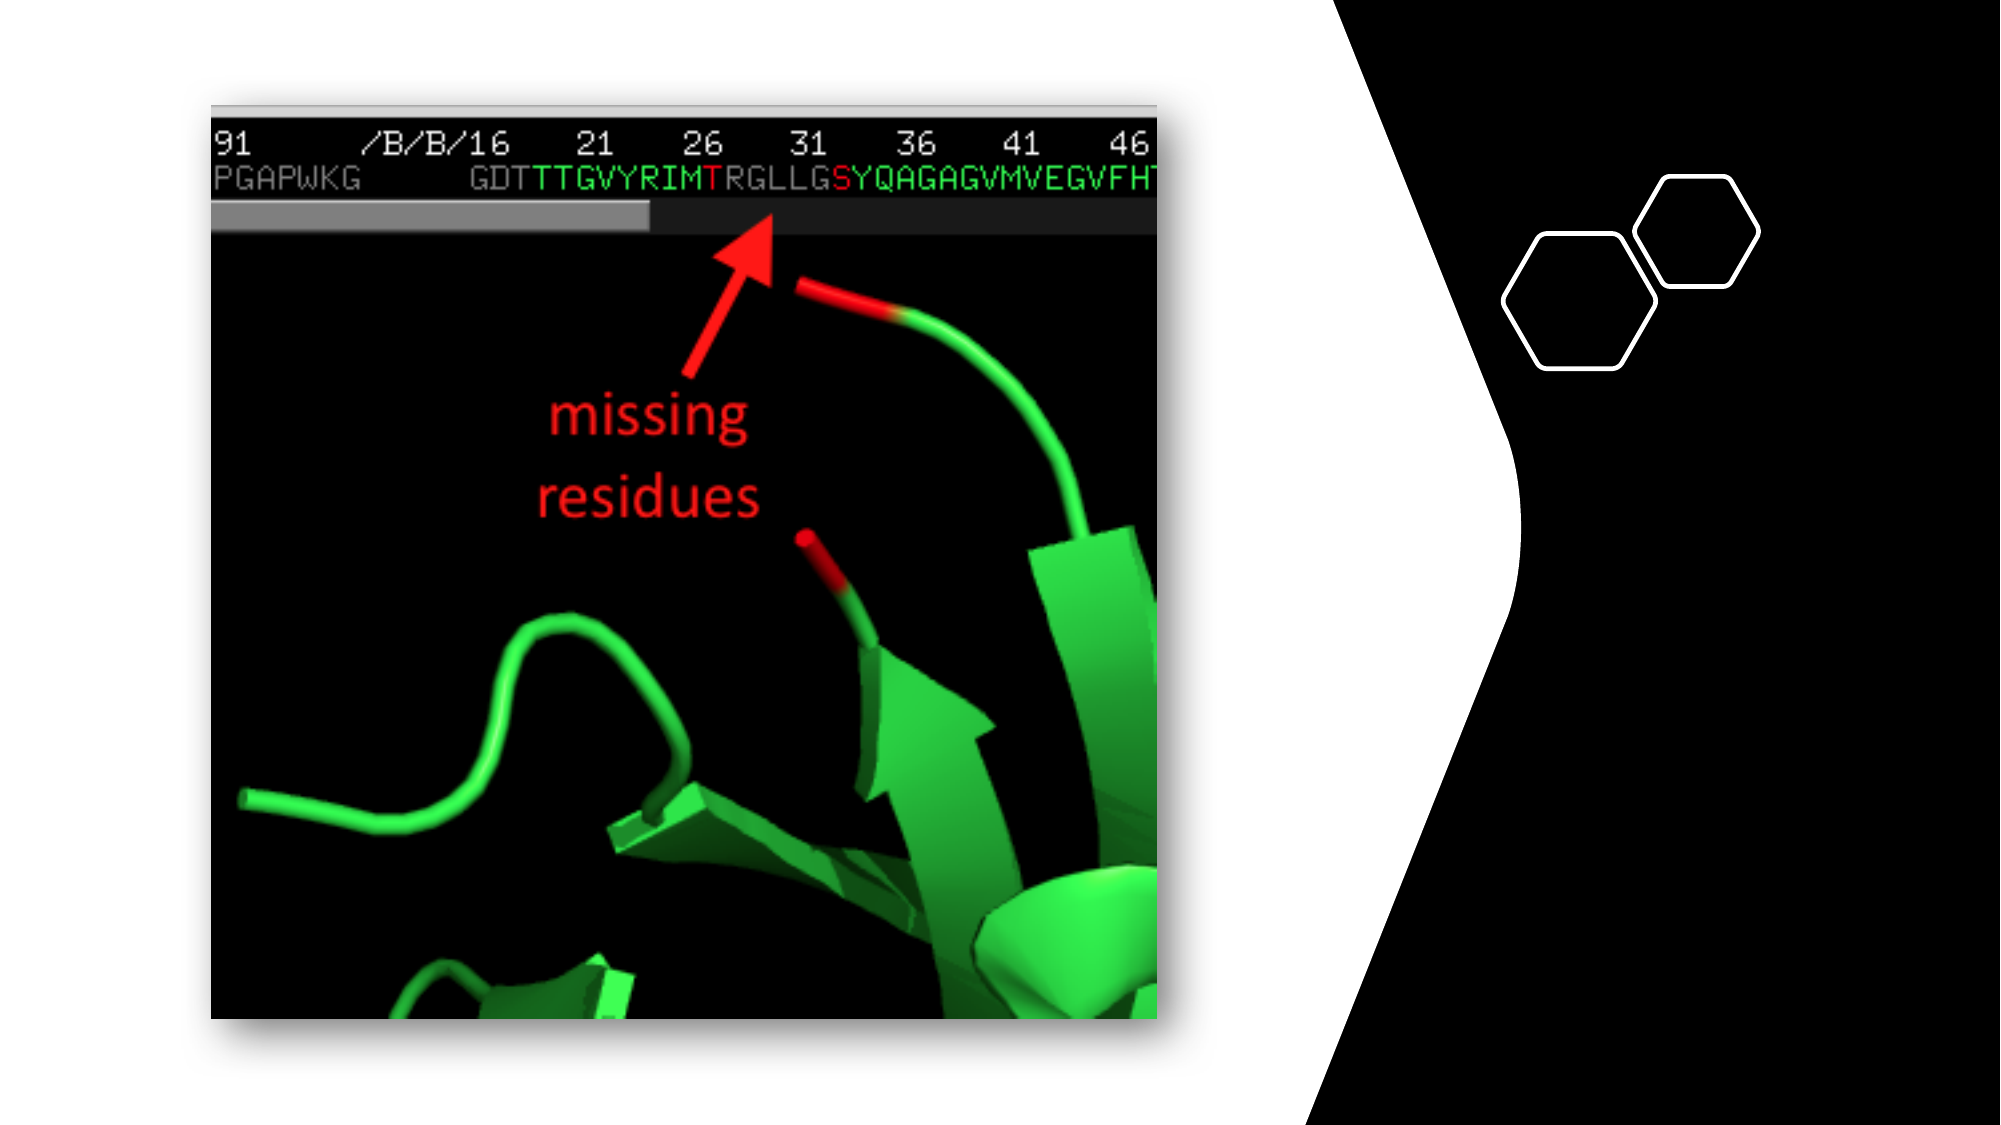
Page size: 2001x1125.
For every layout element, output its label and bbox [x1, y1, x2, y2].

text_box [0, 0, 1523, 1125]
text_box [1308, 0, 2000, 1125]
picture [210, 104, 1157, 1020]
text_box [1502, 175, 1760, 370]
